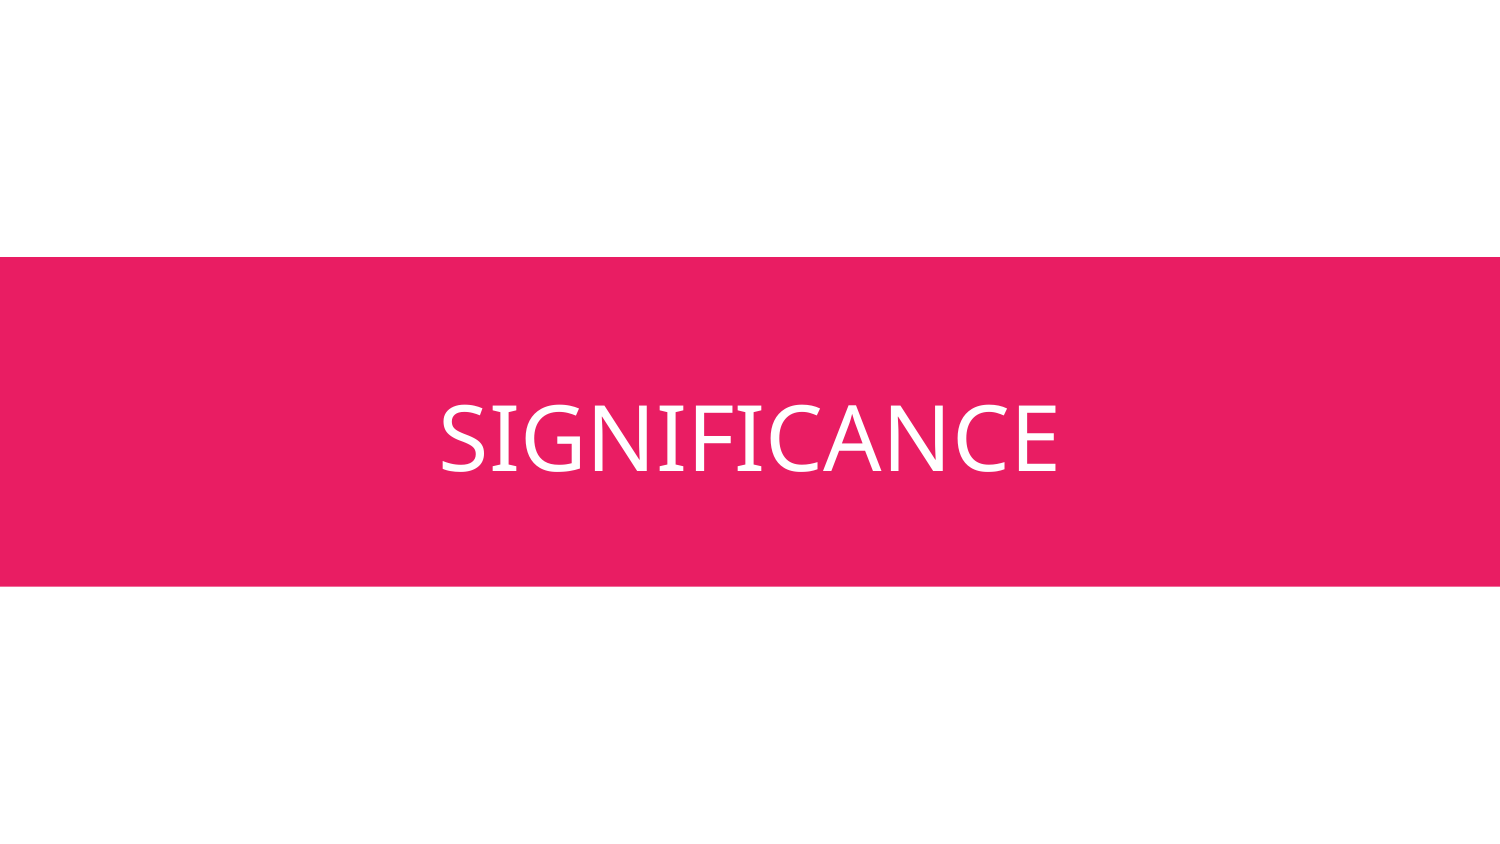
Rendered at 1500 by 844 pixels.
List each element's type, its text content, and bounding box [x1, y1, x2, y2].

title SIGNIFICANCE [70, 309, 1430, 559]
